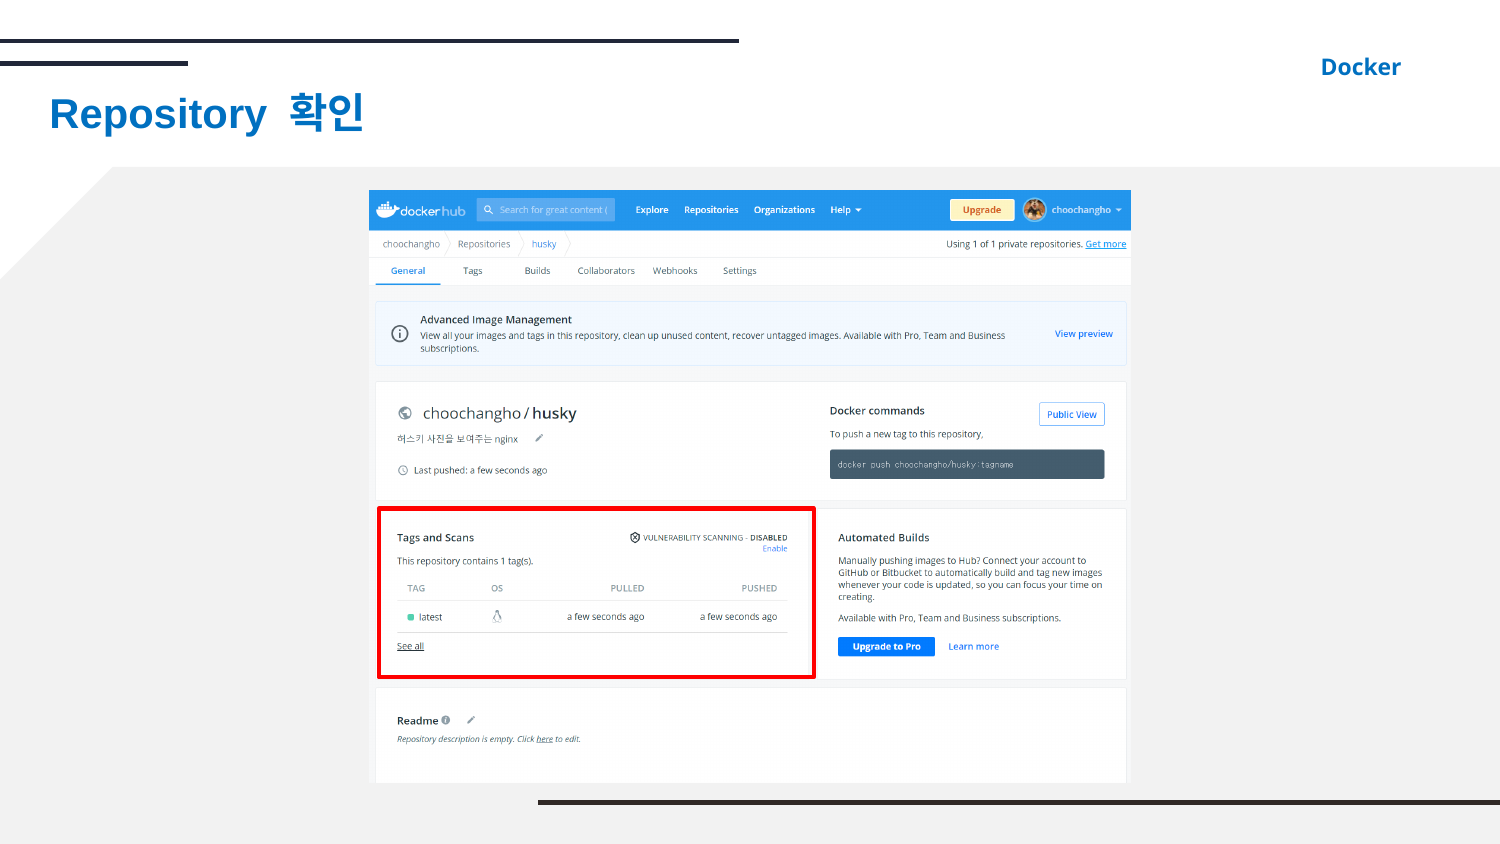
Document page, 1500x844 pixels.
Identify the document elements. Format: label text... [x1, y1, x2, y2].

picture [369, 190, 1131, 783]
text_box Docker [977, 42, 1417, 88]
title Repository 확인 [34, 88, 1469, 136]
